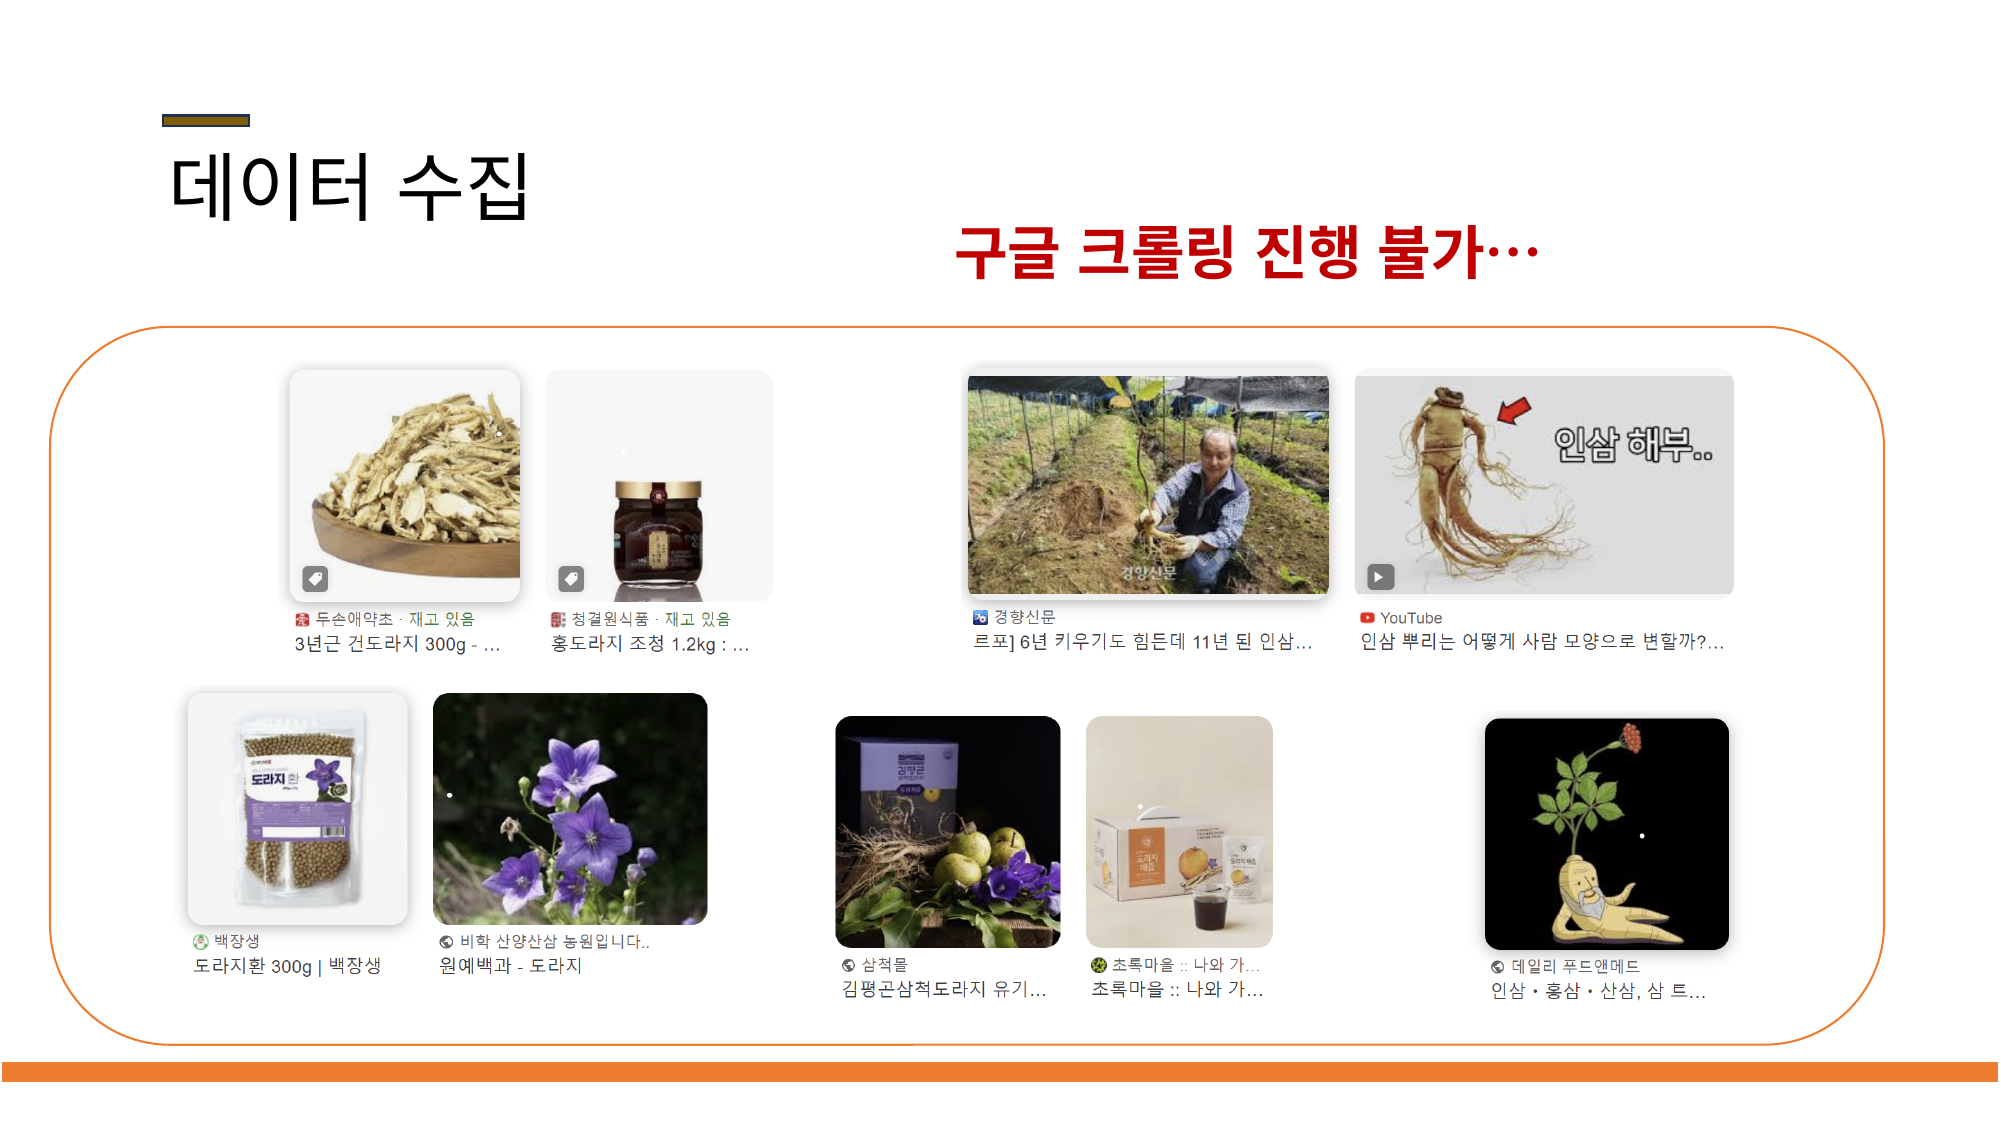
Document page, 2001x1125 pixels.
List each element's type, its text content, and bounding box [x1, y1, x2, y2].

text_box [48, 325, 1886, 1046]
title 데이터 수집 [129, 119, 575, 240]
text_box [162, 114, 250, 127]
picture [961, 360, 1745, 661]
text_box [0, 1059, 2000, 1085]
text_box 구글 크롤링 진행 불가… [939, 208, 1621, 294]
picture [825, 705, 1281, 1001]
picture [277, 360, 785, 665]
picture [174, 685, 720, 990]
picture [1467, 710, 1745, 1013]
